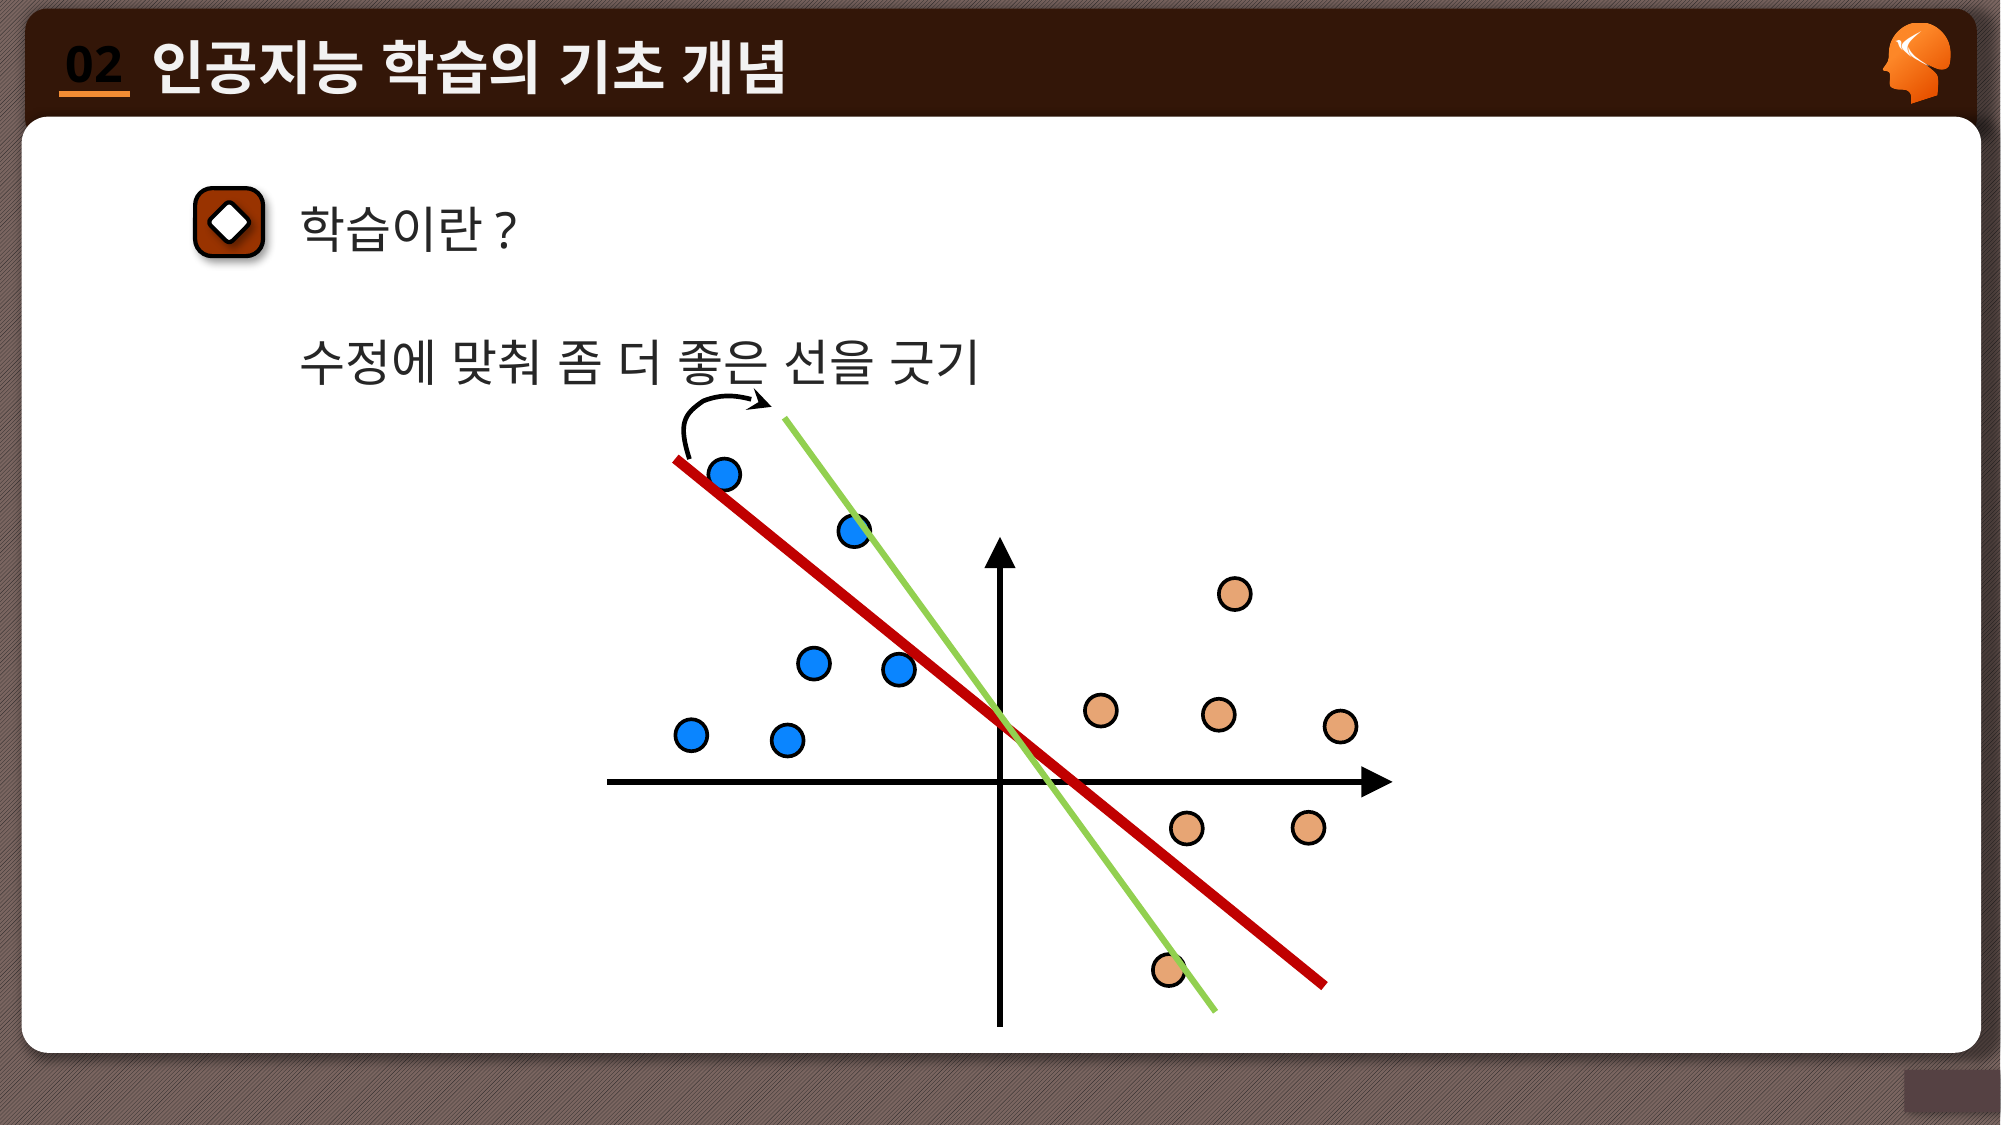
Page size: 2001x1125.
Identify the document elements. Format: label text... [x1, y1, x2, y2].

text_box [784, 417, 1216, 1012]
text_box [675, 458, 784, 987]
text_box 학습이란? [289, 188, 1509, 268]
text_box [607, 458, 1393, 1027]
picture [1880, 23, 1954, 107]
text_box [1216, 458, 1325, 987]
text_box 수정에 맞춰 좀 더 좋은 선을 긋기 [289, 291, 1769, 401]
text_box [195, 188, 264, 257]
text_box [683, 401, 772, 458]
